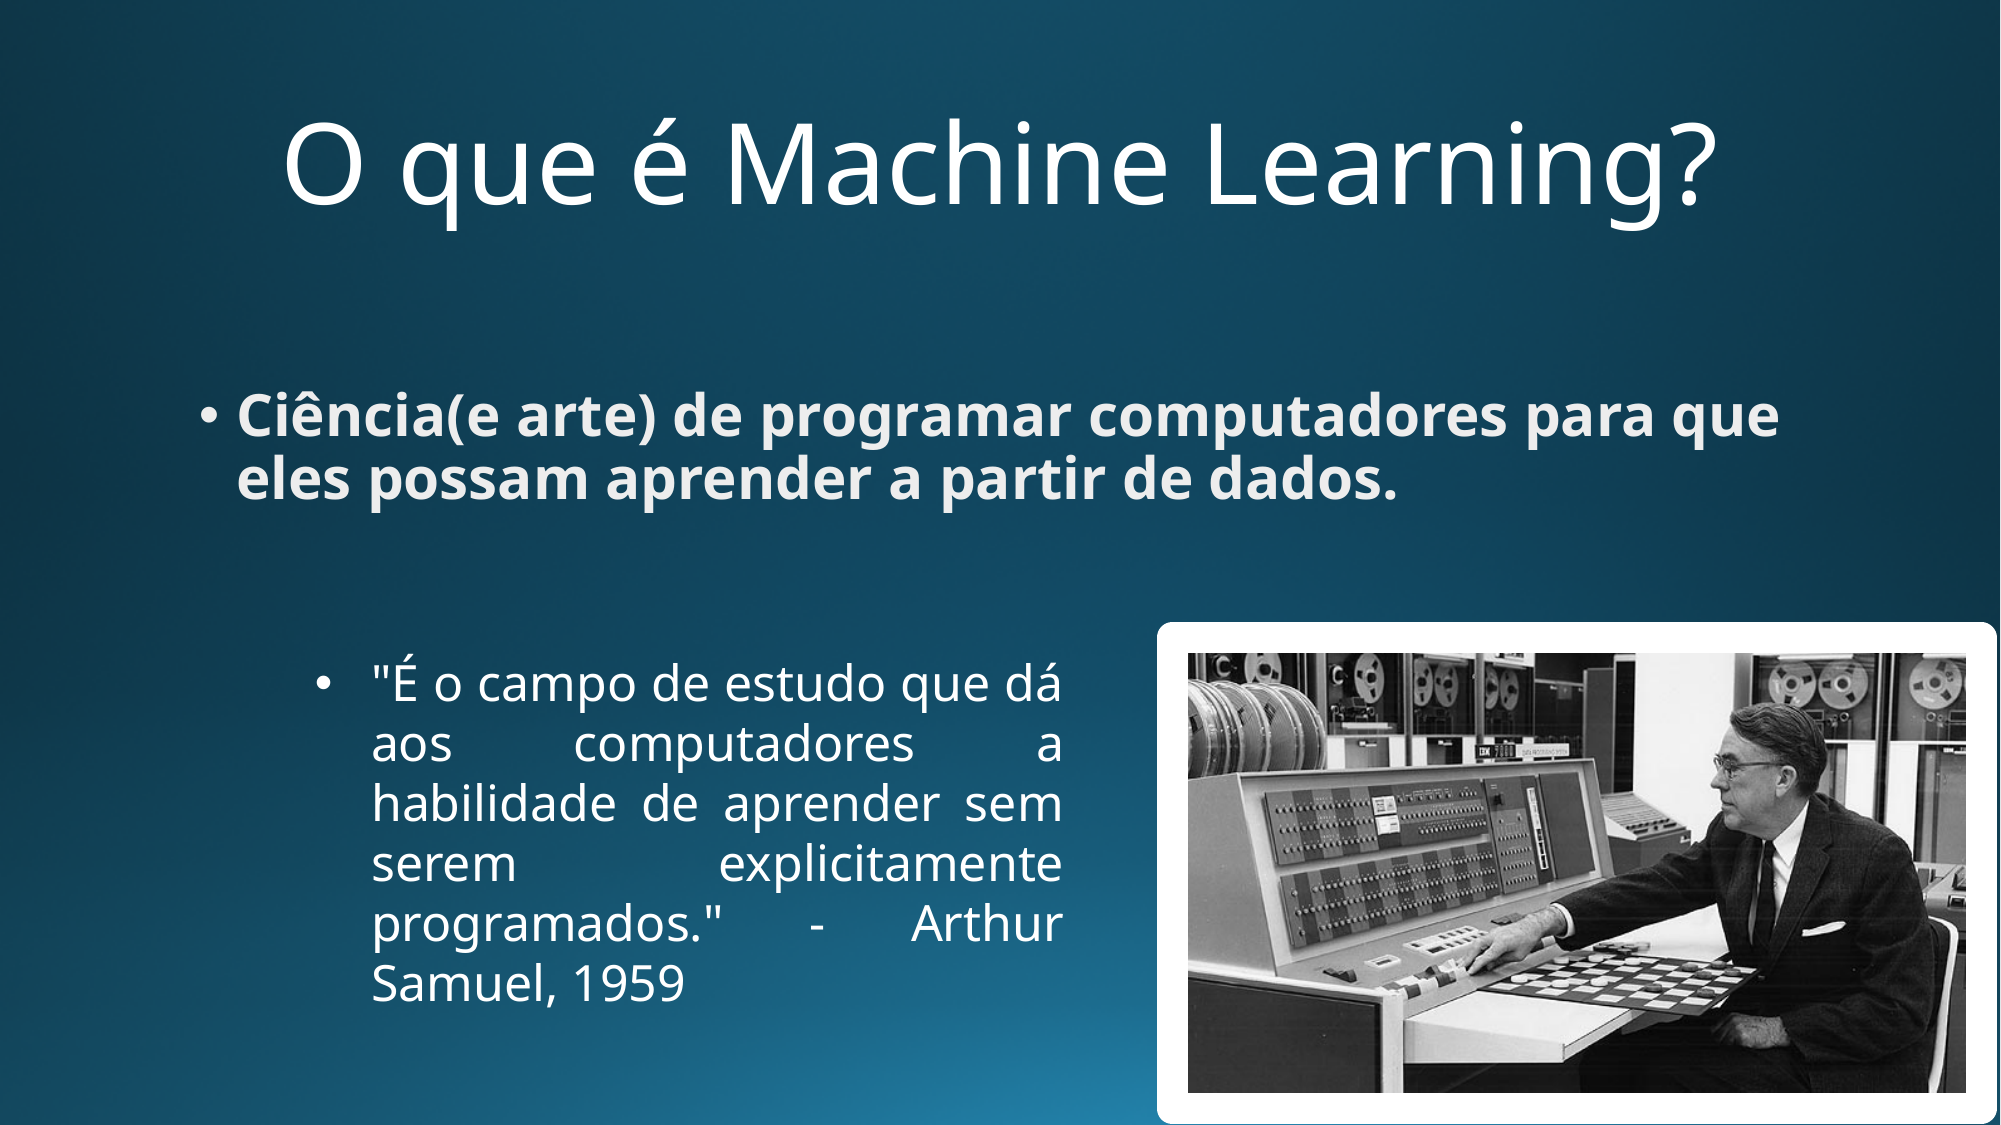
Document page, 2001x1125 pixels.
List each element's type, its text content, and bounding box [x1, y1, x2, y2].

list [1187, 653, 1966, 1093]
title O que é Machine Learning? [137, 59, 1863, 278]
picture [0, 0, 2001, 1125]
text_box Ciência(e arte) de programar computadores para que eles possam aprender a partir de dados. [183, 378, 1863, 582]
text_box "É o campo de estudo que dá aos computadores a habilidade de aprender sem serem explicitamente programados." - Arthur Samuel, 1959 [300, 644, 1080, 1065]
